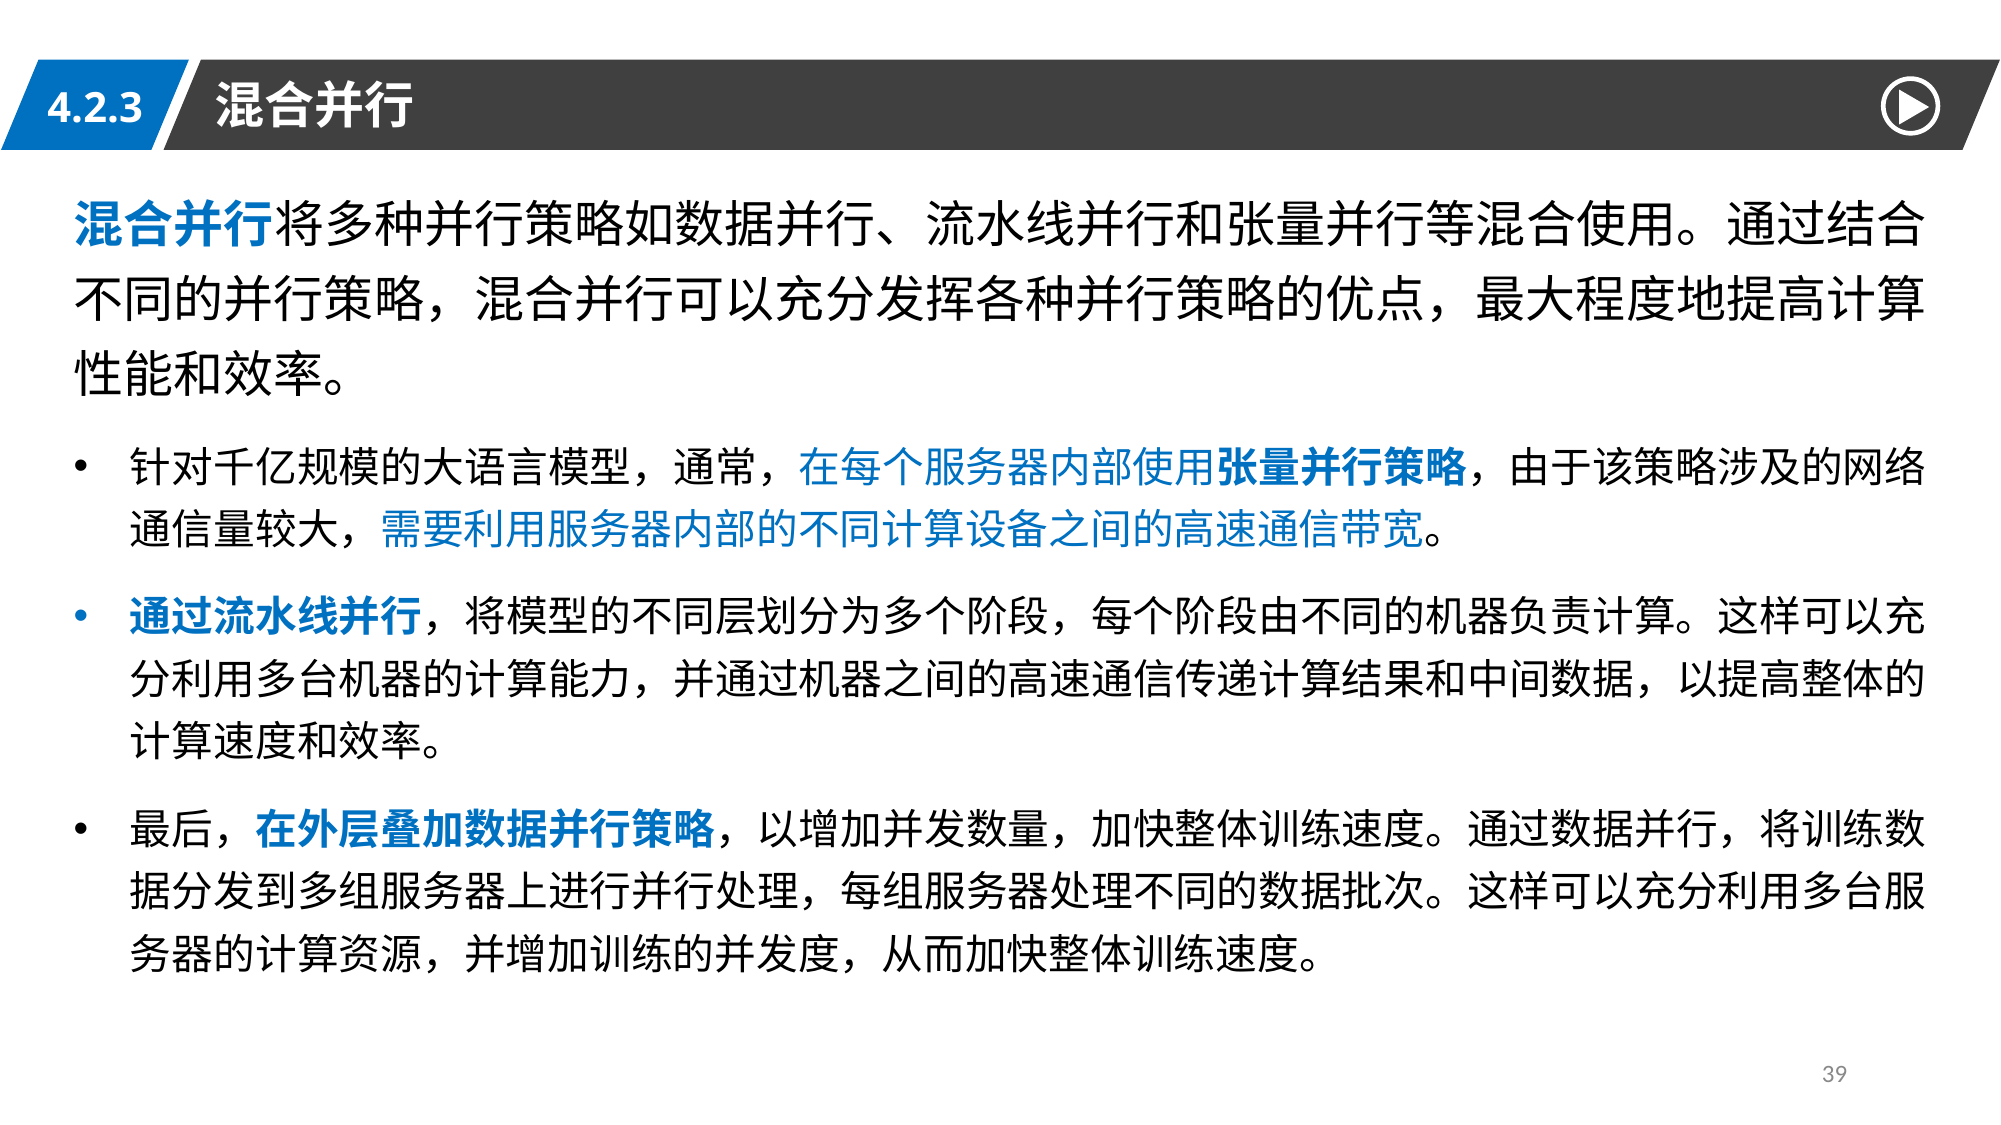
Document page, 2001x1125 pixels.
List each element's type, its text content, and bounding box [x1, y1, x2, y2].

text_box 混合并行将多种并行策略如数据并行、流水线并行和张量并行等混合使用。通过结合不同的并行策略，混合并行可以充分发挥各种并行策略的优点，最大程度地提高计算性能和效率。 针对千亿规模的大语言模型，通常，在每个服务器内部使用张量并行策略，由于该策略涉及的网络通信量较大，需要利用服务器内部的不同计算设备之间的高速通信带宽。 通过流水线并行，将模型的不同层划分为多个阶段，每个阶段由不同的机器负责计算。这样可以充分利用多台机器的计算能力，并通过机器之间的高速通信传递计算结果和中间数据，以提高整体的计算速度和效率。 最后，在外层叠加数据并行策略，以增加并发数量，加快整体训练速度。通过数据并行，将训练数据分发到多组服务器上进行并行处理，每组服务器处理不同的数据批次。这样可以充分利用多台服务器的计算资源，并增加训练的并发度，从而加快整体训练速度。 [58, 170, 1942, 985]
text_box 混合并行 [199, 66, 430, 142]
text_box [163, 59, 2000, 150]
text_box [1883, 78, 1939, 134]
text_box [32, 59, 189, 120]
text_box [1, 89, 157, 150]
slide_number 39 [1412, 1042, 1863, 1103]
text_box 4.2.3 [26, 73, 164, 138]
